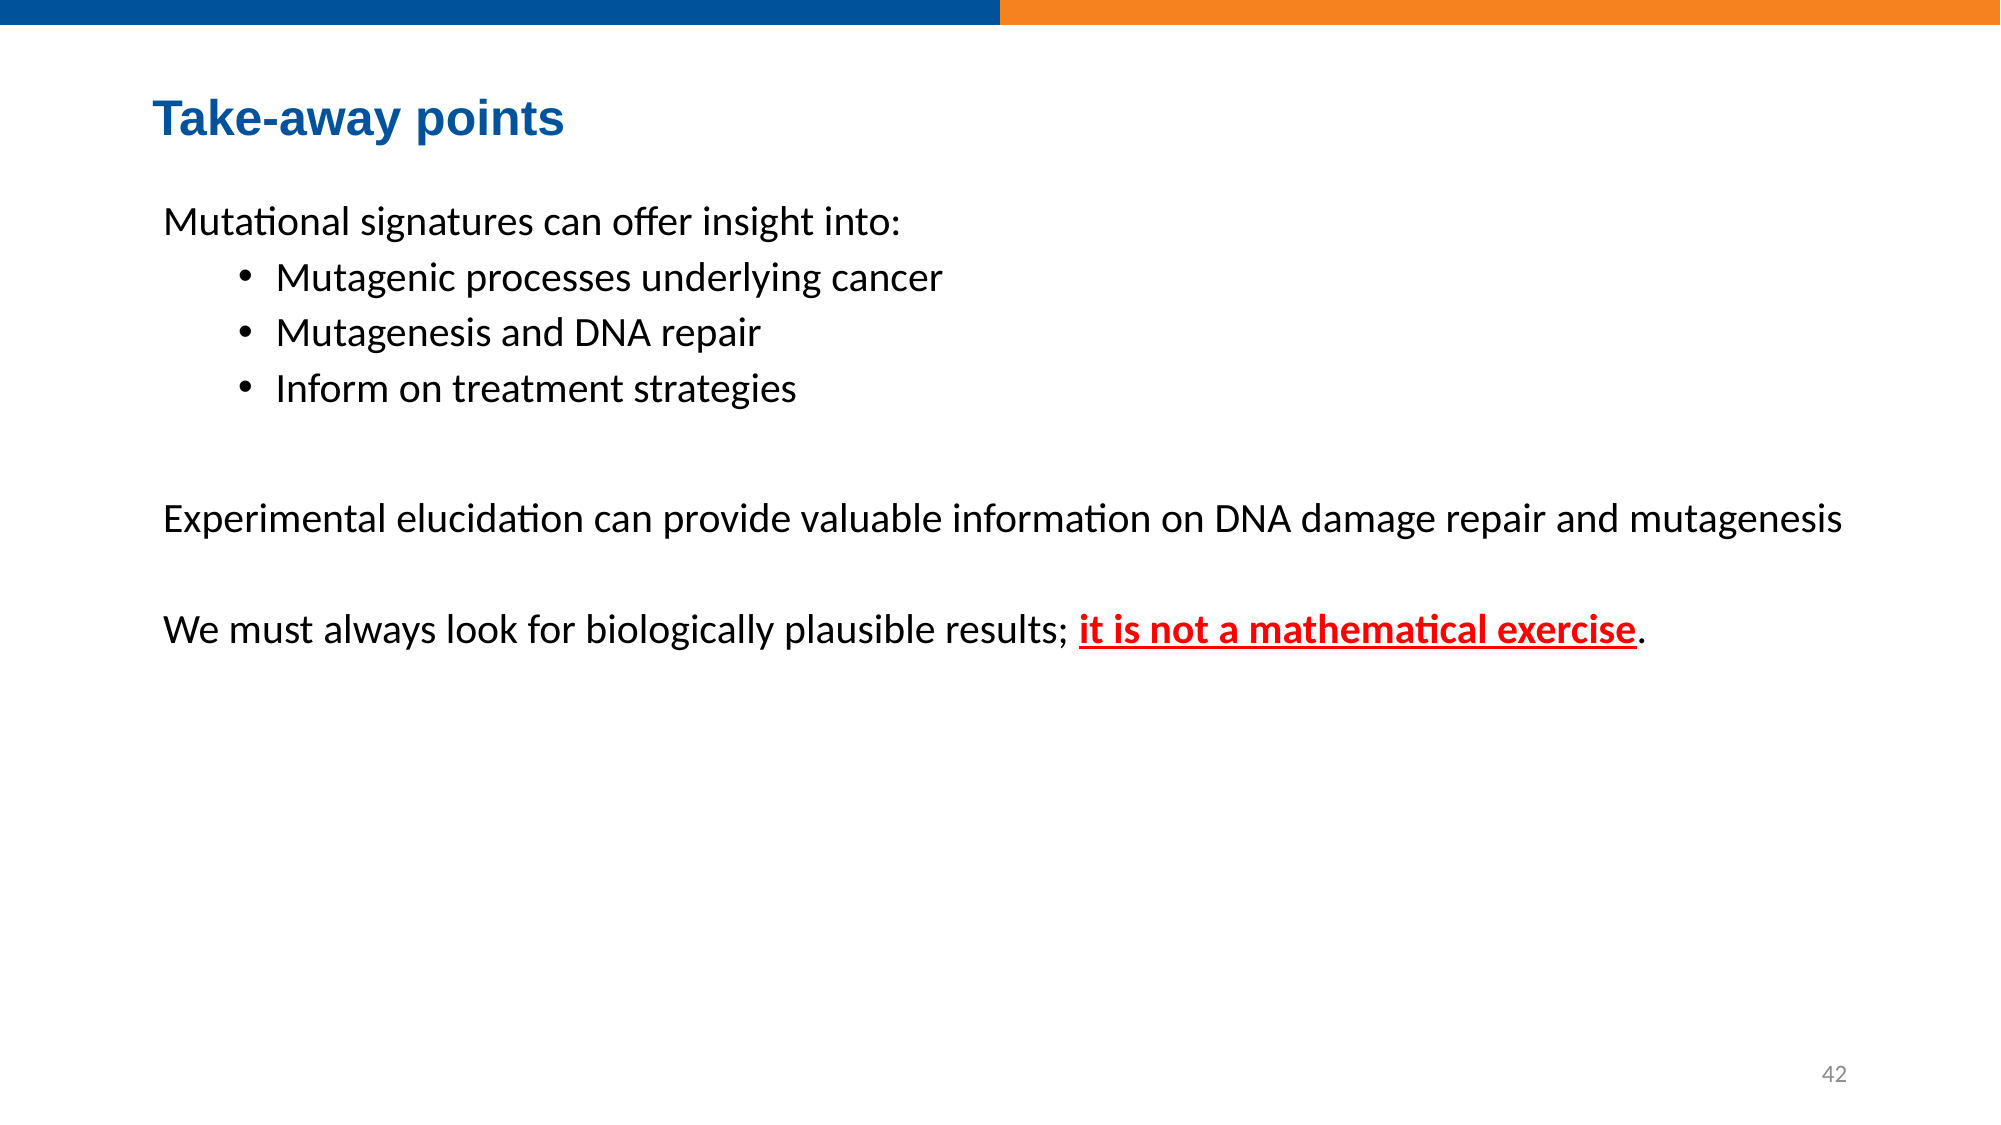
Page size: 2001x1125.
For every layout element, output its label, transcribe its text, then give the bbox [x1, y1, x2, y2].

list Mutational signatures can offer insight into: Mutagenic processes underlying cancer Mutagenesis and DNA repair Inform on treatment strategies Experimental elucidation can provide valuable information on DNA damage repair and mutagenesis We must always look for biologically plausible results; it is not a mathematical exercise. [148, 192, 1872, 1015]
slide_number 42 [1412, 1042, 1863, 1103]
text_box Take-away points [137, 59, 1863, 178]
picture [0, 0, 2000, 25]
